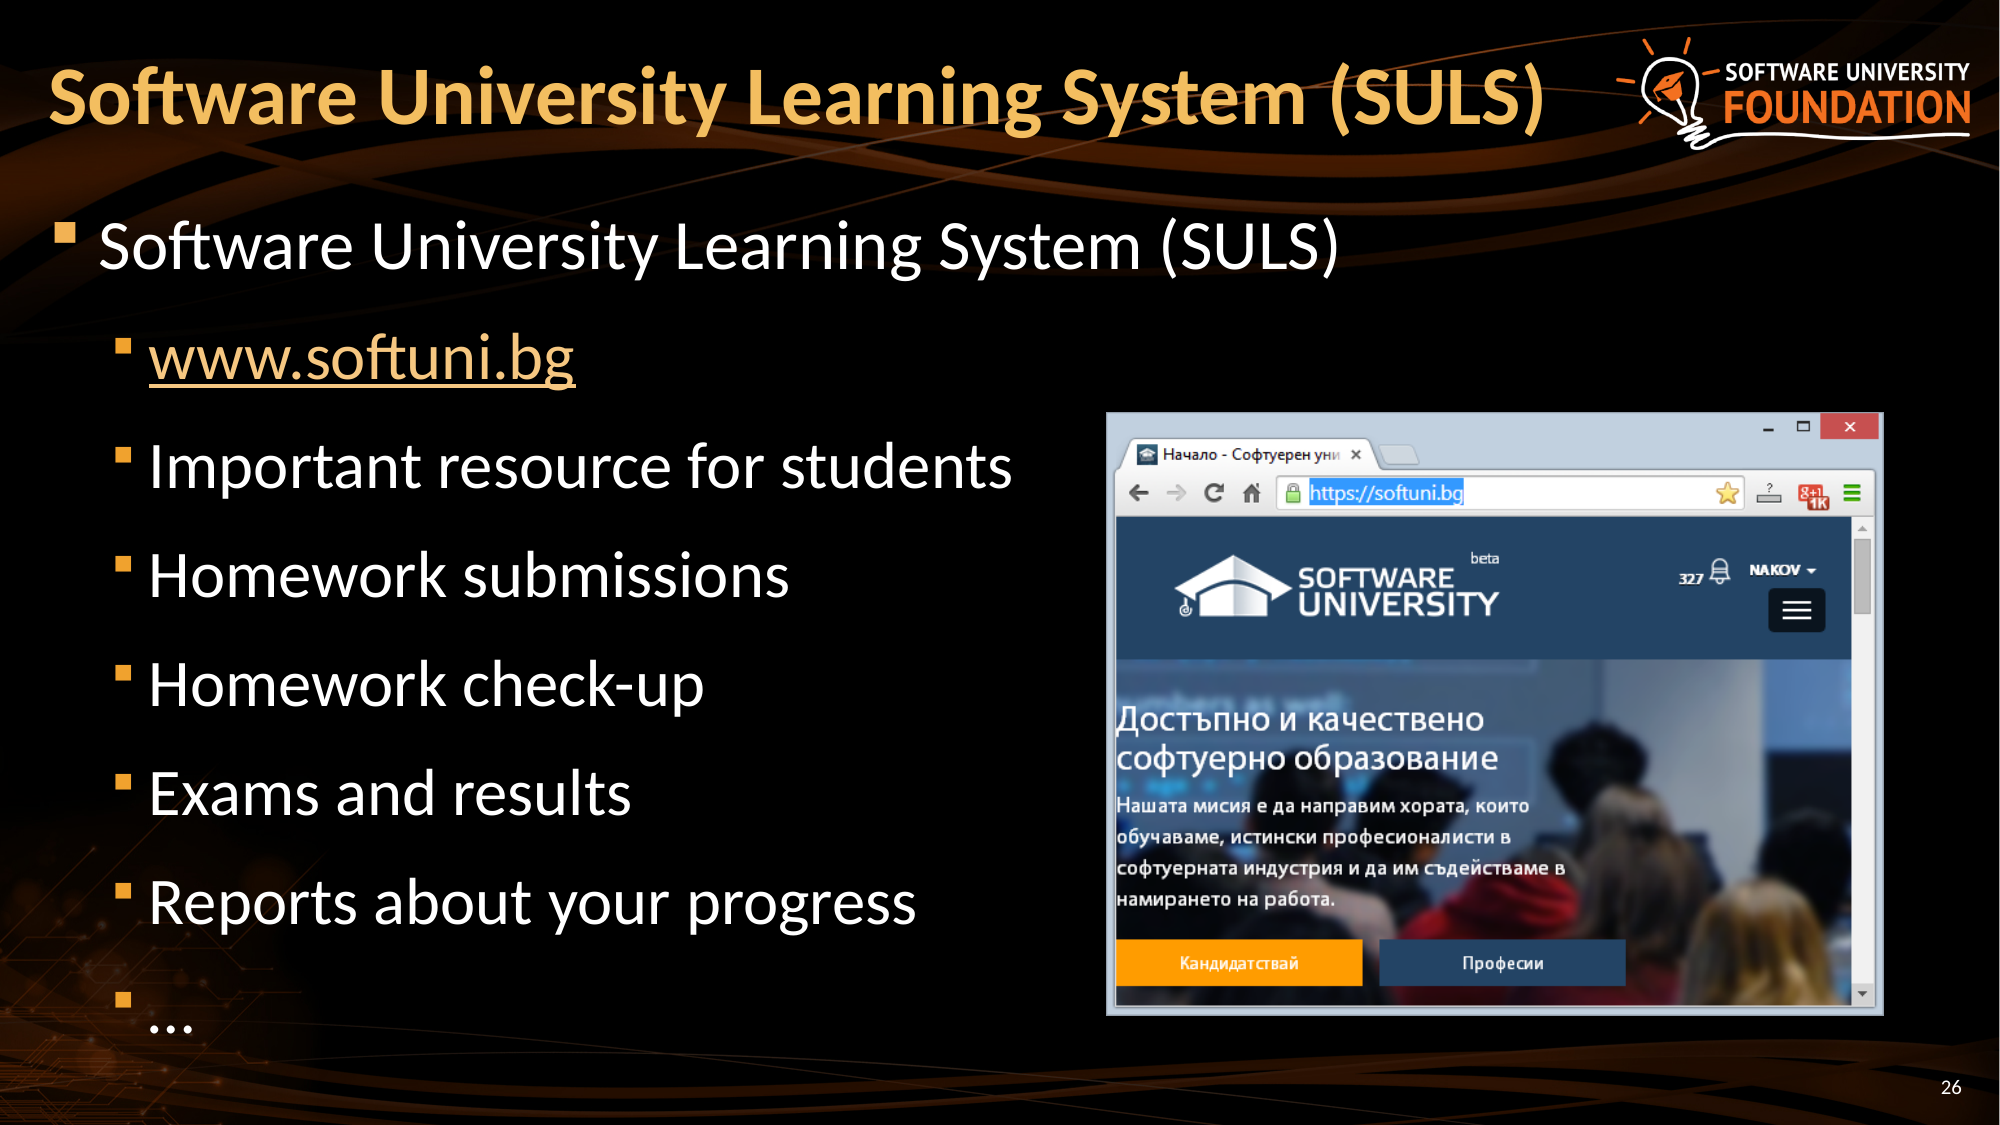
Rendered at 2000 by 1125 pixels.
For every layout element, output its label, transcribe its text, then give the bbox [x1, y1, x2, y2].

picture [0, 0, 2000, 1125]
list Software University Learning System (SULS) www.softuni.bg Important resource for students Homework submissions Homework check-up Exams and results Reports about your progress … [31, 188, 1968, 1103]
title Software University Learning System (SULS) [30, 6, 1602, 189]
